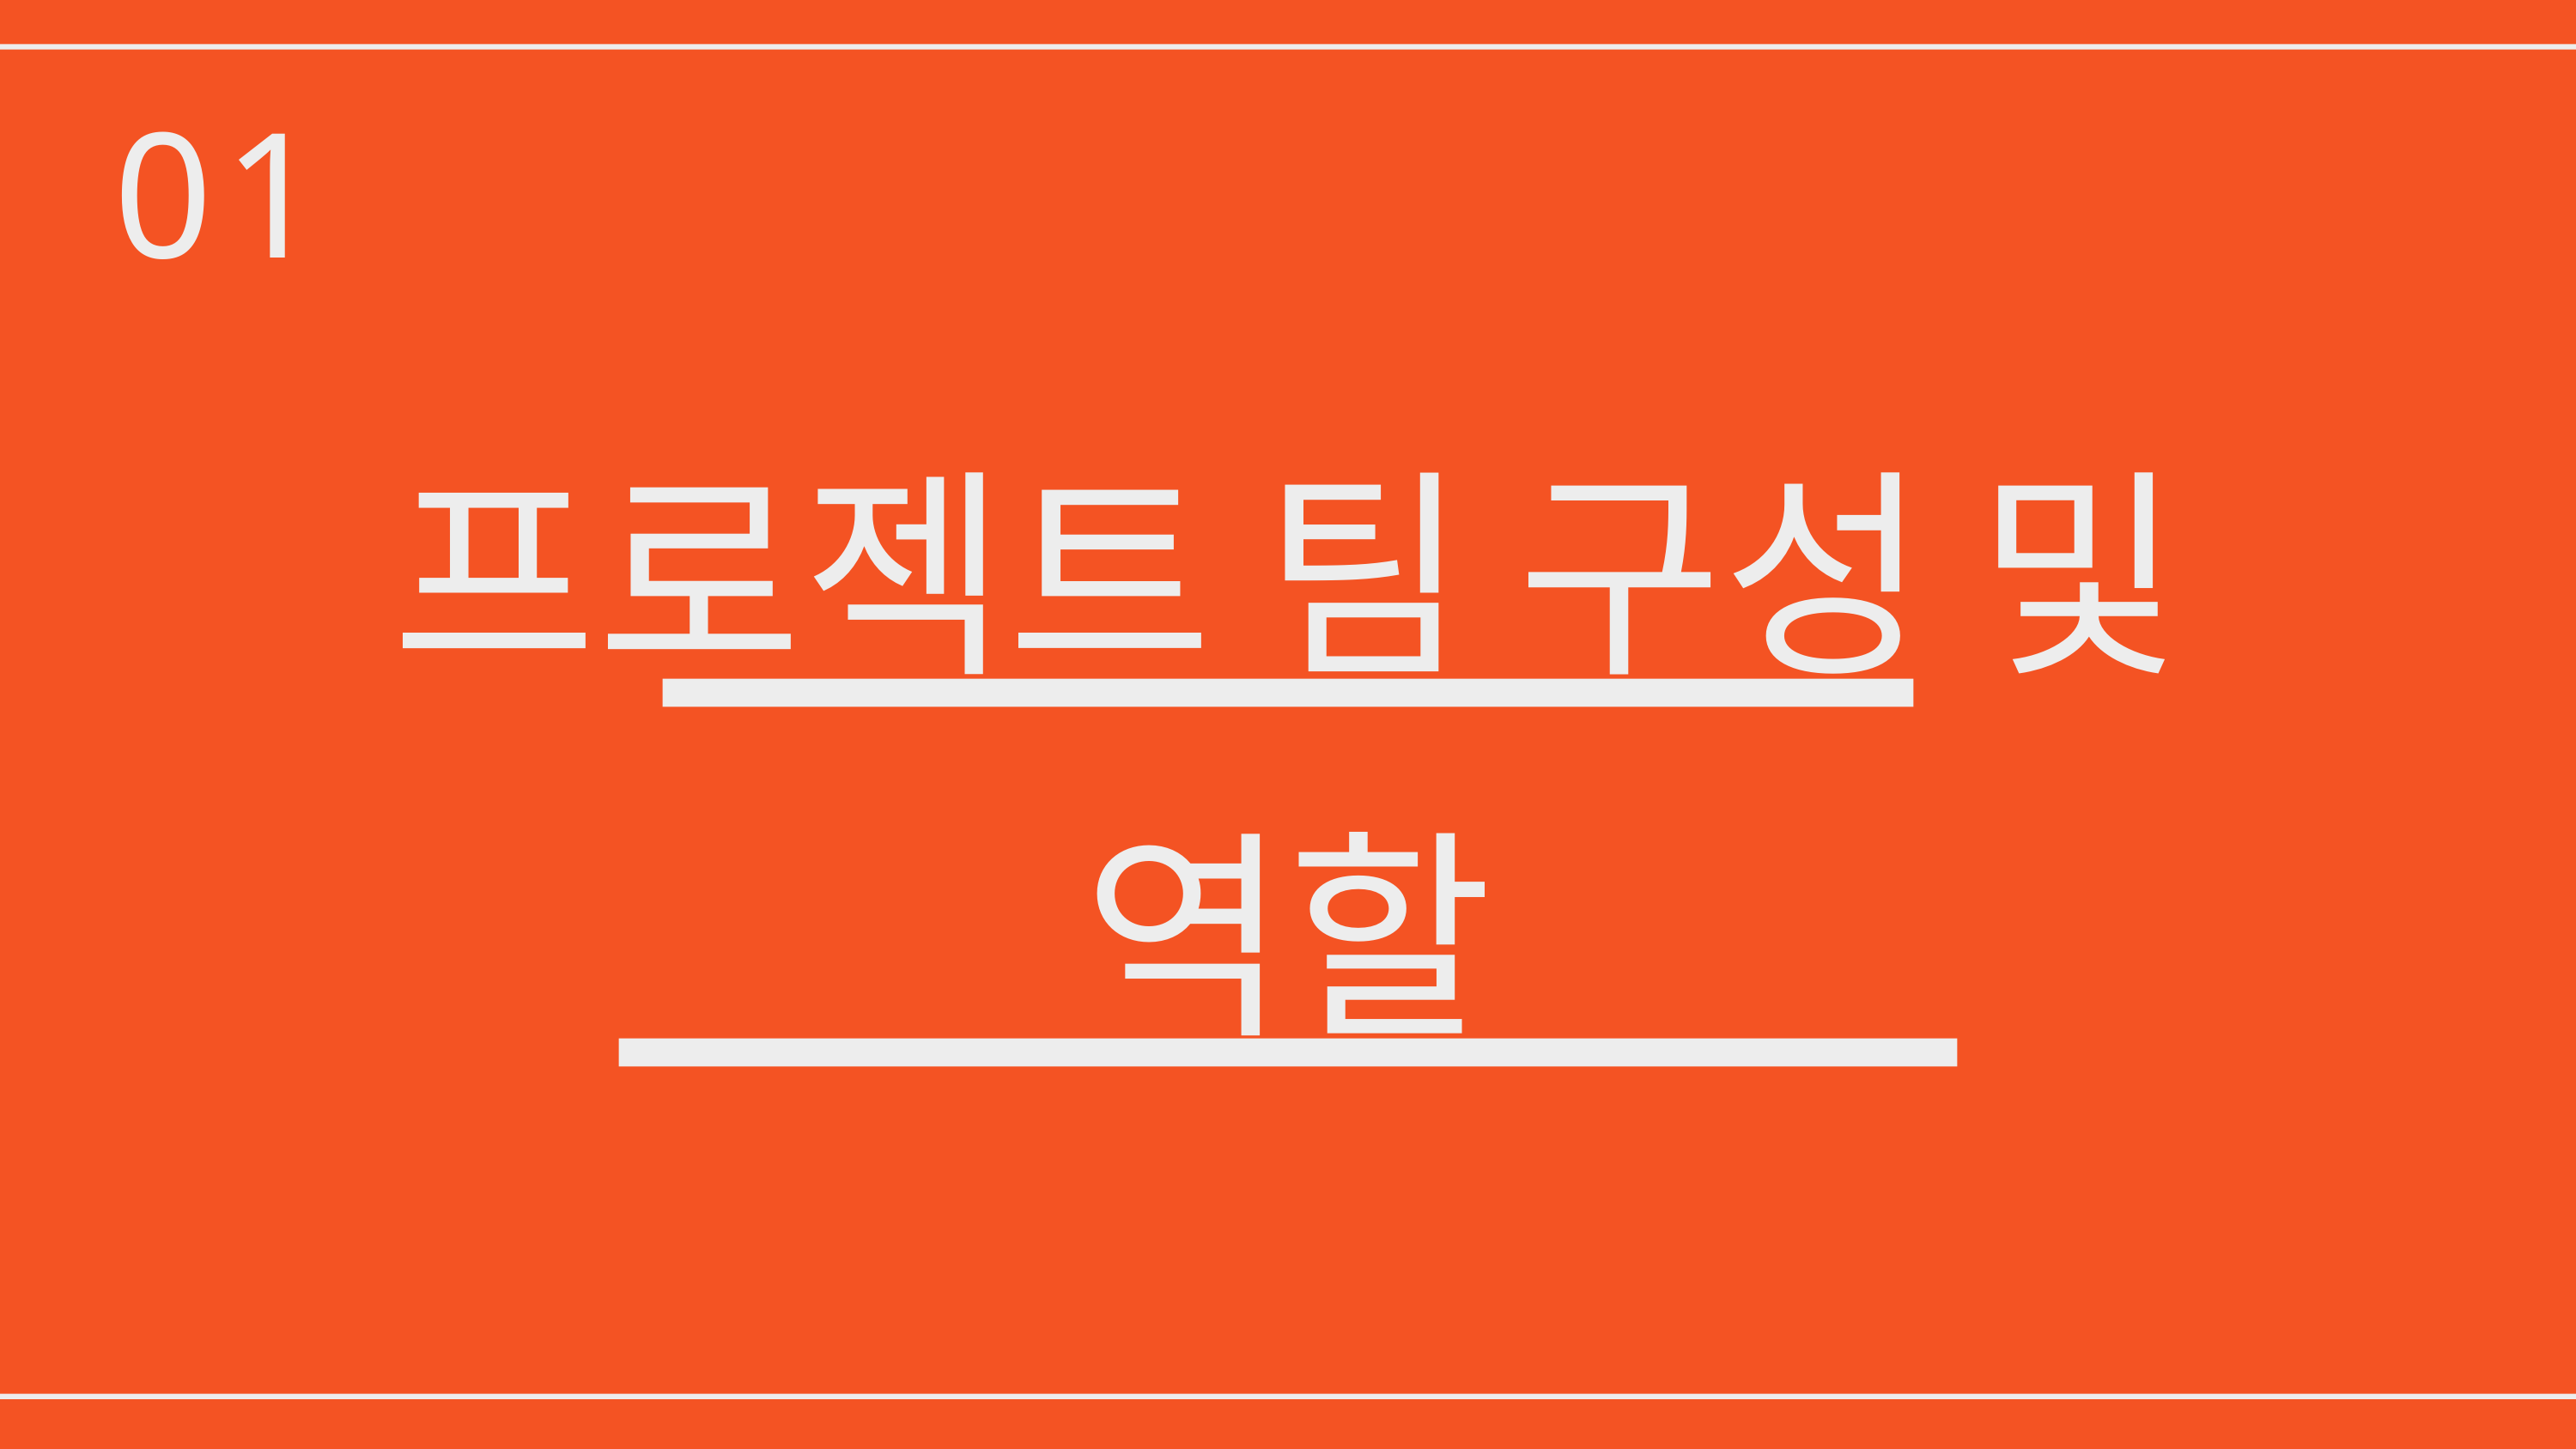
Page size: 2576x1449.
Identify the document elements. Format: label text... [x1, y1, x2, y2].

text_box 프로젝트 팀 구성 및 역할 [252, 341, 2324, 1064]
text_box 01 [113, 70, 740, 293]
